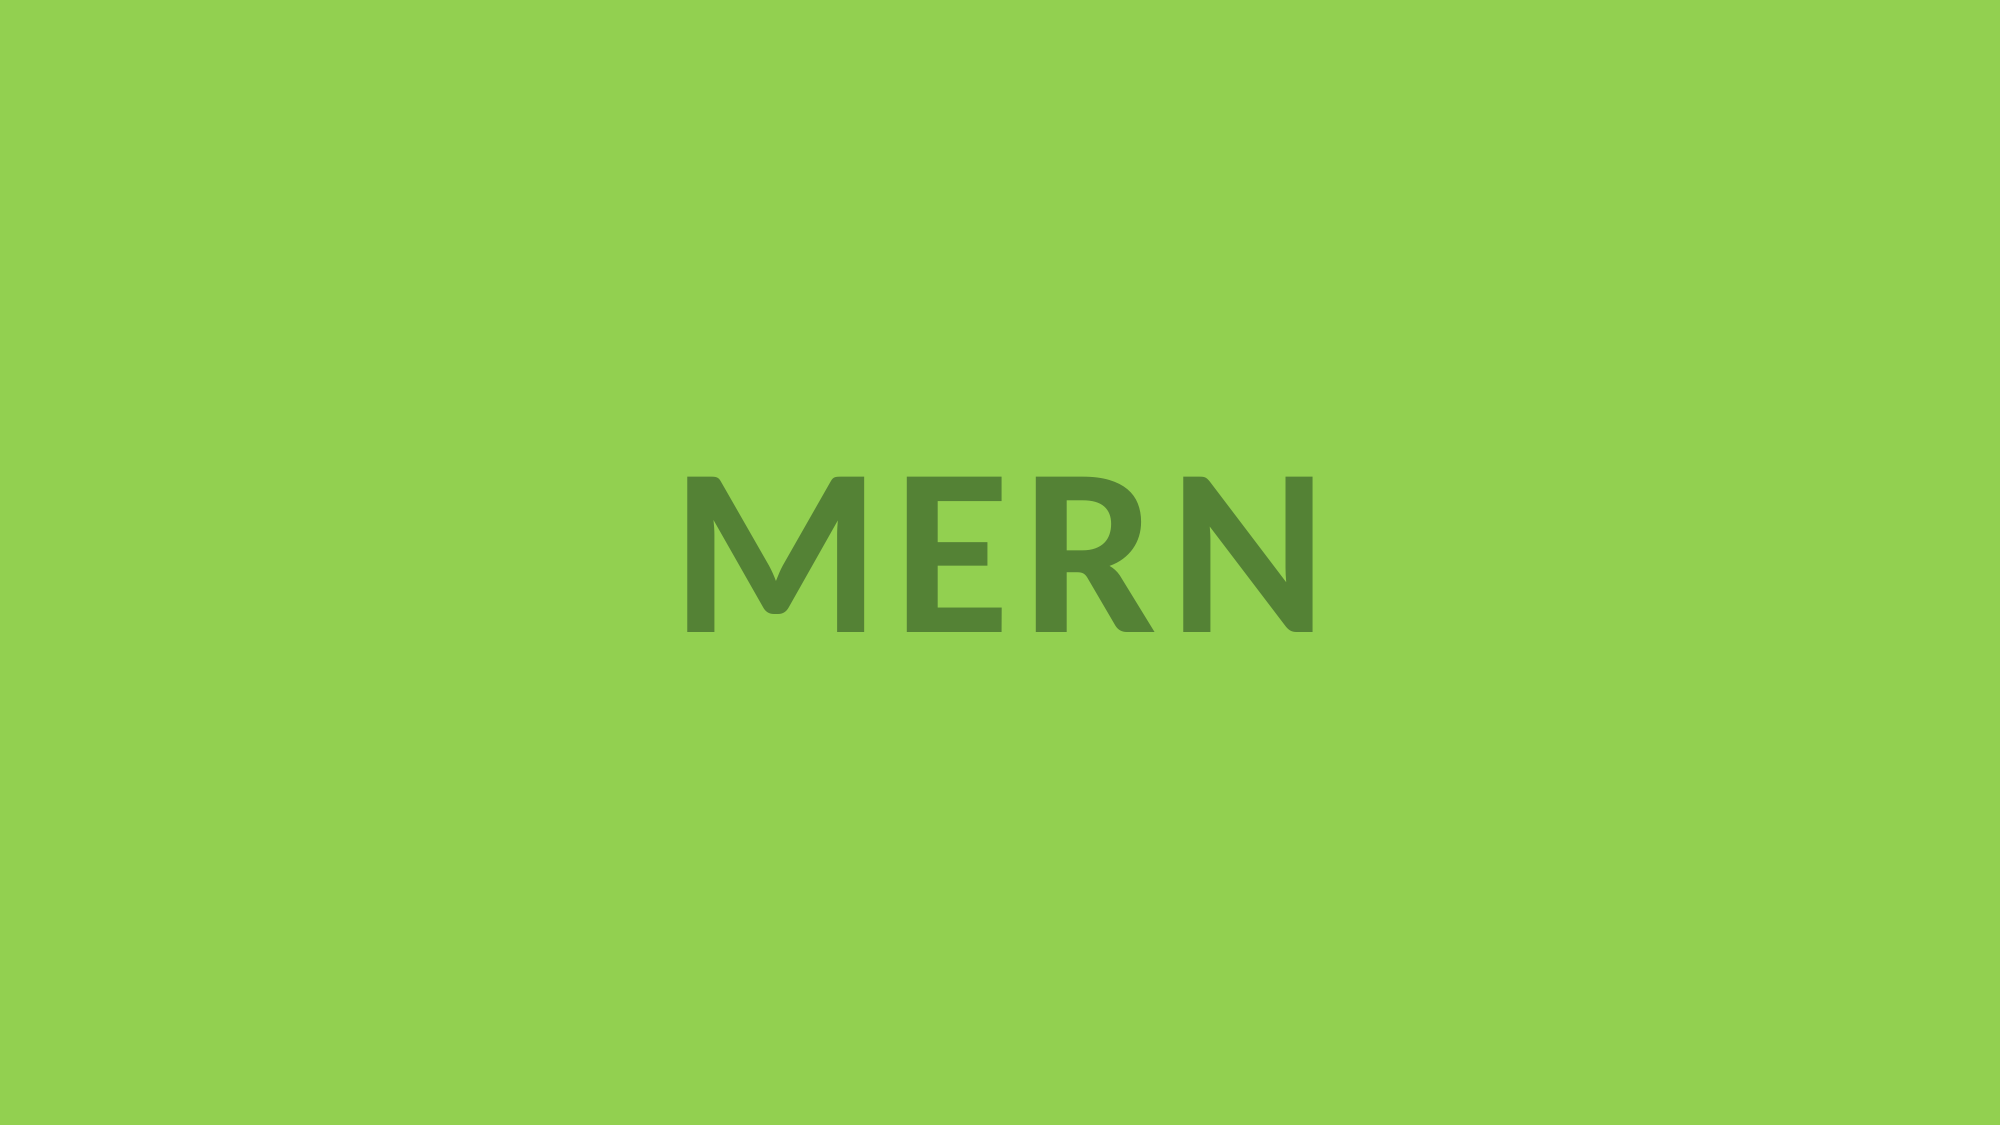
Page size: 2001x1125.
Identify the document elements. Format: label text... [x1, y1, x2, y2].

text_box MERN [657, 385, 1343, 688]
